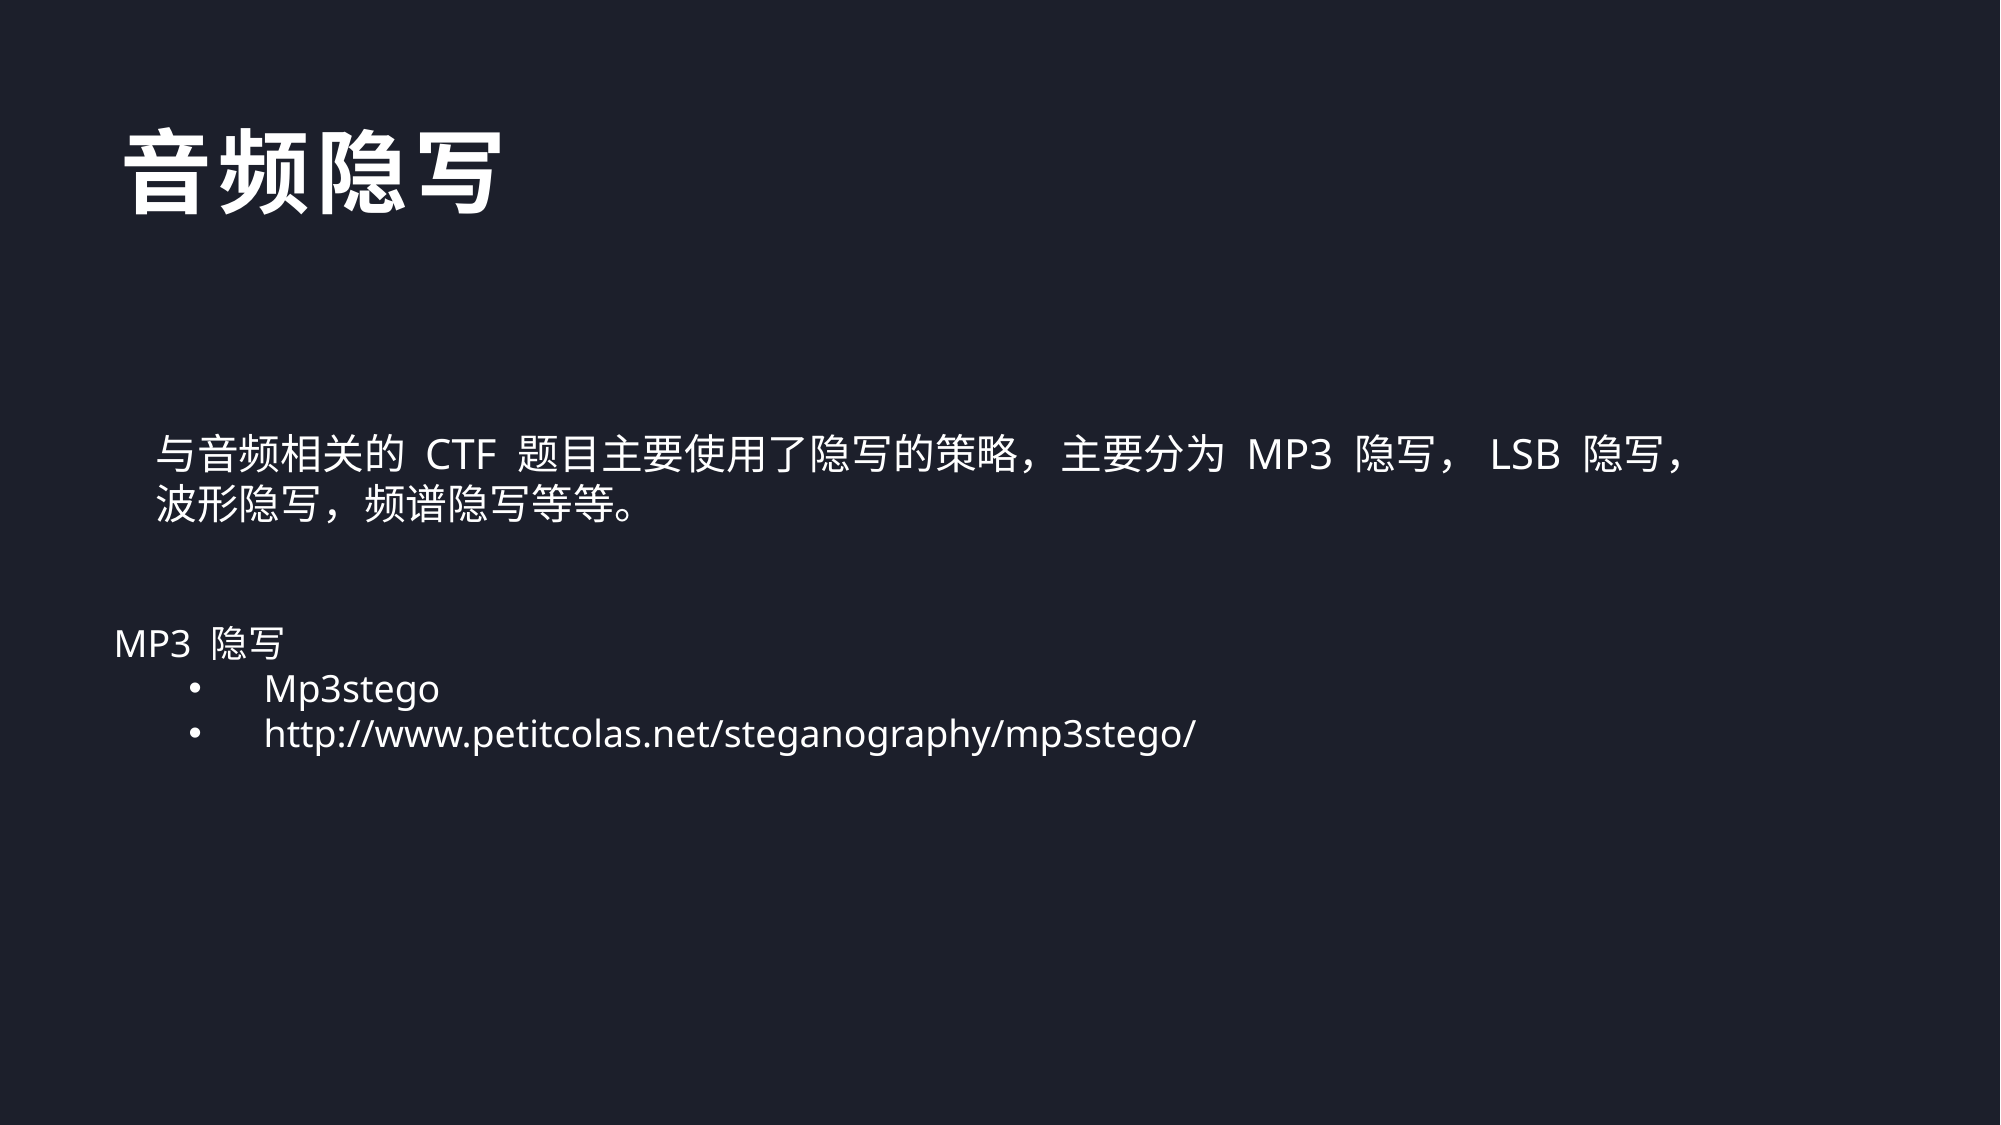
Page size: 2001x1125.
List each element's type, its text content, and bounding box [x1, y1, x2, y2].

text_box 与音频相关的 CTF 题目主要使用了隐写的策略，主要分为 MP3 隐写，LSB 隐写，波形隐写，频谱隐写等等。 [140, 420, 1729, 536]
text_box MP3 隐写 Mp3stego http://www.petitcolas.net/steganography/mp3stego/ [98, 612, 1213, 763]
text_box 音频隐写 [106, 107, 1064, 233]
